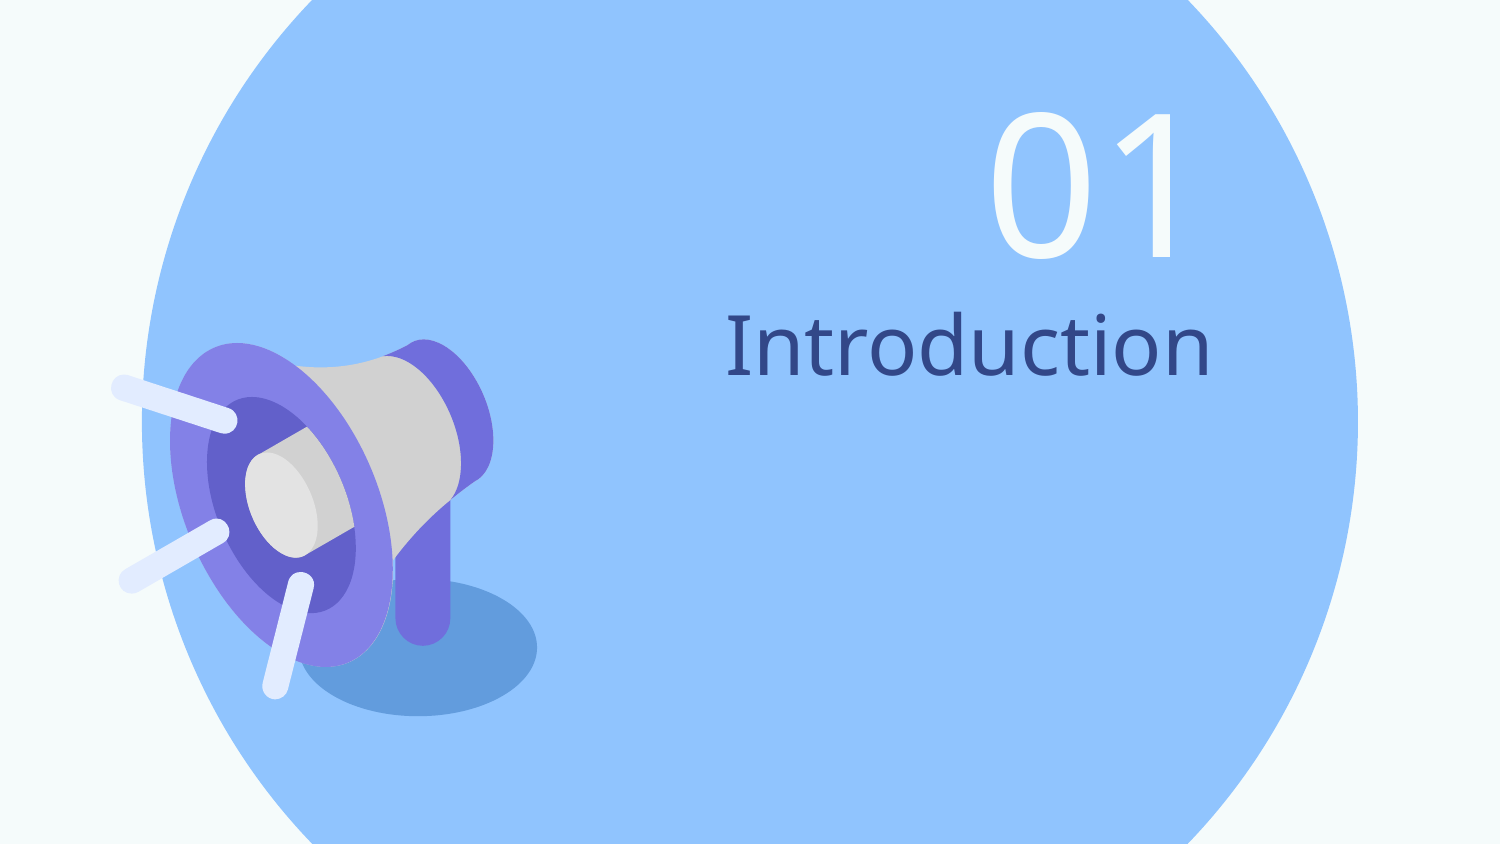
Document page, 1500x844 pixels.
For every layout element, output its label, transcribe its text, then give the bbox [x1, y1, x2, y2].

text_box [105, 339, 549, 717]
text_box [147, 0, 1358, 844]
title 01 [861, 130, 1229, 225]
title Introduction [542, 333, 1229, 408]
